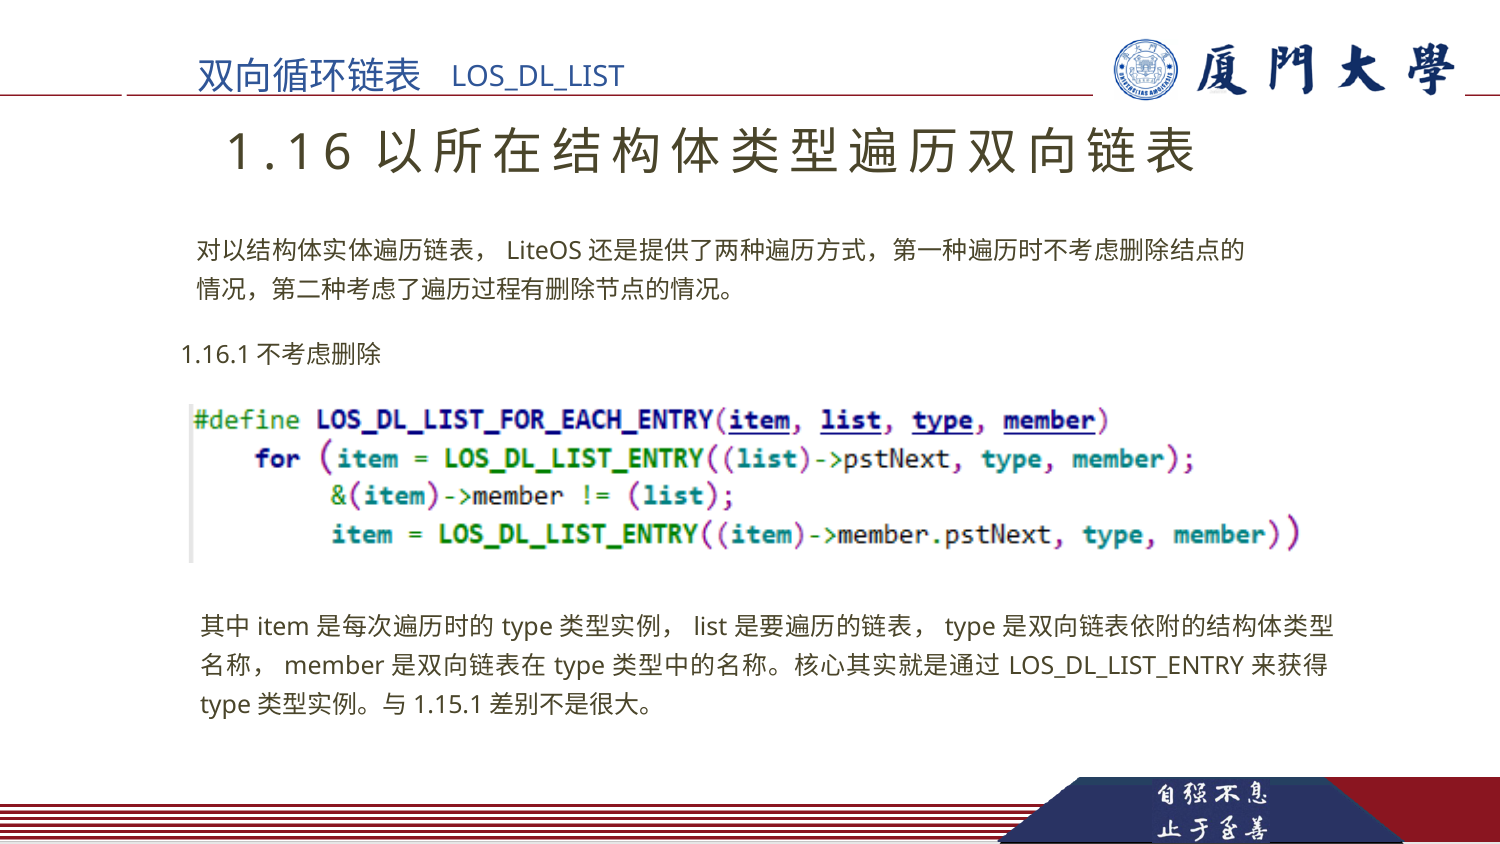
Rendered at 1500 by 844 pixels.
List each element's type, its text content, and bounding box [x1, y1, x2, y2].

text_box 其中item是每次遍历时的type类型实例，list是要遍历的链表，type是双向链表依附的结构体类型名称，member是双向链表在type类型中的名称。核心其实就是通过LOS_DL_LIST_ENTRY来获得type类型实例。与1.15.1差别不是很大。 [188, 596, 1346, 724]
text_box 双向循环链表 [186, 46, 434, 103]
text_box 1.16以所在结构体类型遍历双向链表 [214, 114, 1308, 186]
text_box LOS_DL_LIST [440, 51, 636, 98]
text_box 1 [92, 31, 156, 117]
text_box 1.16.1不考虑删除 [169, 324, 1394, 375]
picture [0, 0, 1500, 844]
text_box 对以结构体实体遍历链表，LiteOS还是提供了两种遍历⽅式，第⼀种遍历时不考虑删除结点的情况，第二种考虑了遍历过程有删除节点的情况。 [184, 219, 1258, 309]
